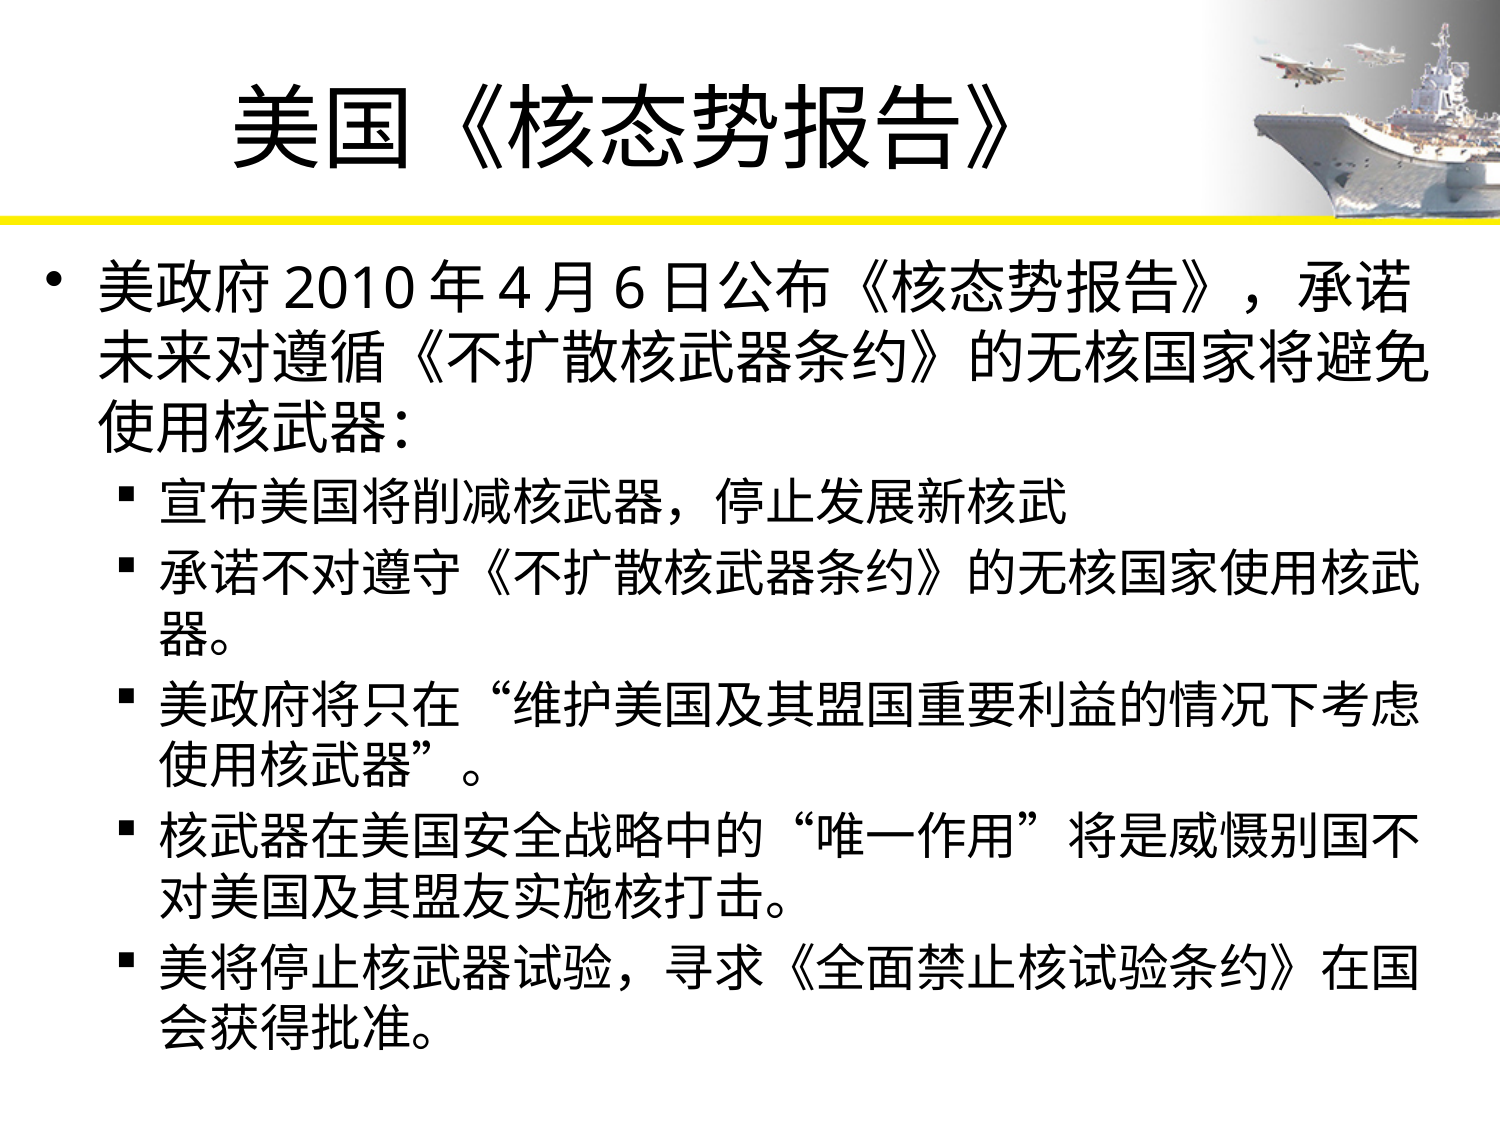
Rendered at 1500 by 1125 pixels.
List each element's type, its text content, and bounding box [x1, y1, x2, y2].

picture [0, 0, 1500, 225]
list 美政府2010年4月6日公布《核态势报告》，承诺未来对遵循《不扩散核武器条约》的无核国家将避免使用核武器： 宣布美国将削减核武器，停止发展新核武 承诺不对遵守《不扩散核武器条约》的无核国家使用核武器。 美政府将只在“维护美国及其盟国重要利益的情况下考虑使用核武器”。 核武器在美国安全战略中的“唯一作用”将是威慑别国不对美国及其盟友实施核打击。 美将停止核武器试验，寻求《全面禁止核试验条约》在国会获得批准。 [29, 243, 1460, 1067]
title 美国《核态势报告》 [29, 30, 1259, 219]
